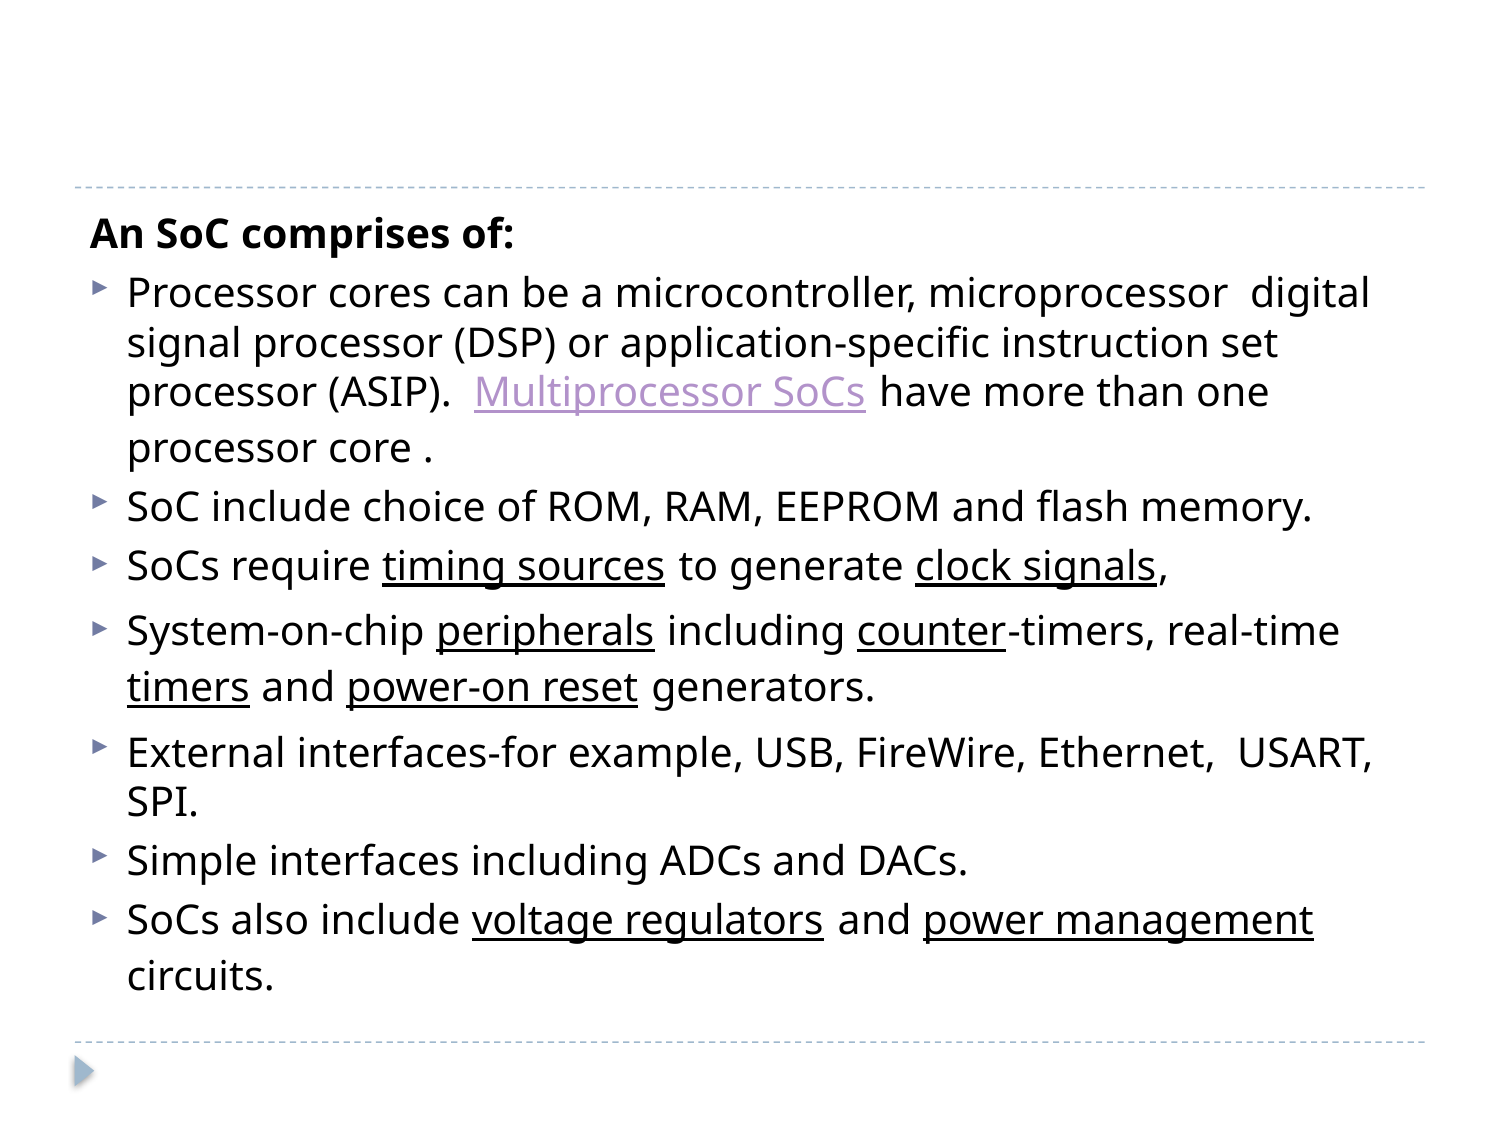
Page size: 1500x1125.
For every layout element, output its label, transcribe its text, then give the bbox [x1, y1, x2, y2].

list An SoC comprises of: Processor cores can be a microcontroller, microprocessor digital signal processor (DSP) or application-specific instruction set processor (ASIP). Multiprocessor SoCs have more than one processor core . SoC include choice of ROM, RAM, EEPROM and flash memory. SoCs require timing sources to generate clock signals, System-on-chip peripherals including counter-timers, real-time timers and power-on reset generators. External interfaces-for example, USB, FireWire, Ethernet, USART, SPI. Simple interfaces including ADCs and DACs. SoCs also include voltage regulators and power management circuits. [75, 200, 1425, 1010]
